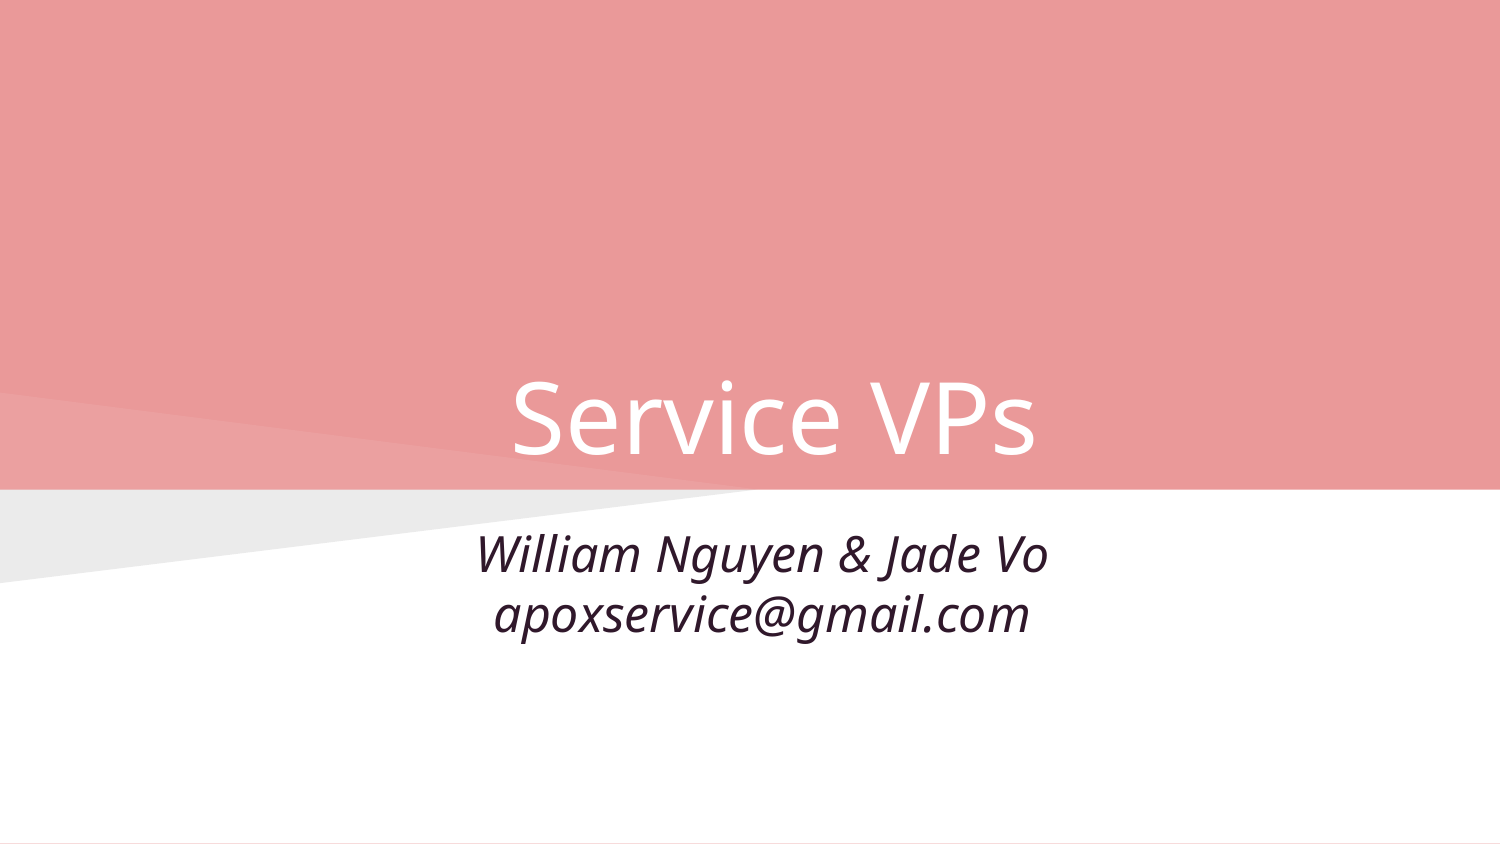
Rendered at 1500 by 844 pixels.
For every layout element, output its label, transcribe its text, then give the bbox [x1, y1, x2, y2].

title Service VPs [112, 286, 1388, 490]
subtitle William Nguyen & Jade Vo apoxservice@gmail.com [112, 507, 1388, 617]
